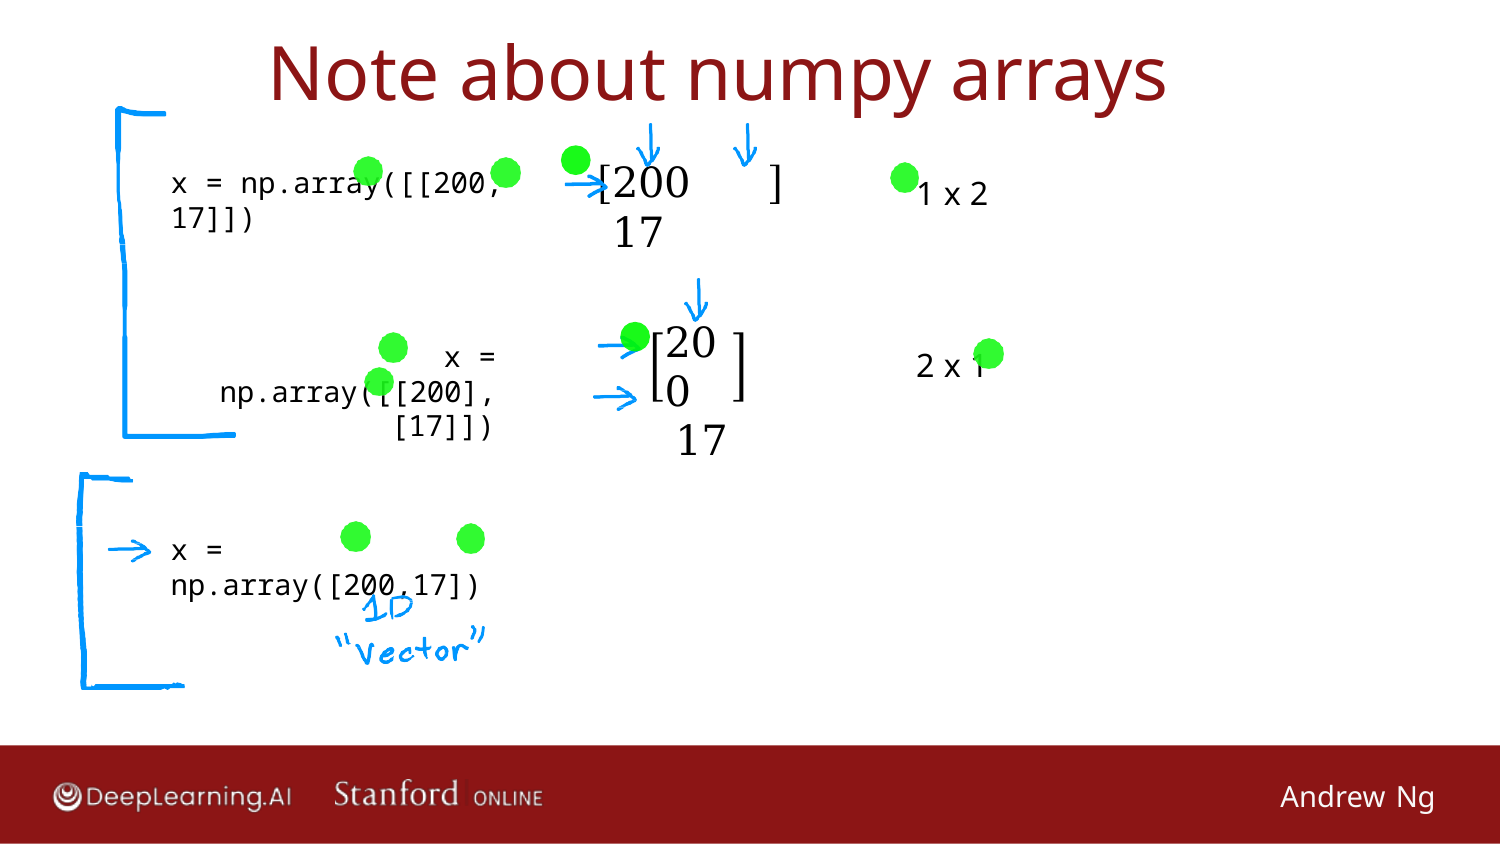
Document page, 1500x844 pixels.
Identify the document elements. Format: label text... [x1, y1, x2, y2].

picture [490, 157, 521, 188]
text_box [652, 332, 662, 402]
picture [115, 106, 237, 440]
picture [335, 779, 544, 814]
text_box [597, 321, 651, 360]
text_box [560, 145, 611, 205]
title Note about numpy arrays [265, 23, 1234, 167]
text_box 2 x 1 [914, 341, 1004, 384]
picture [455, 523, 485, 554]
picture [352, 155, 384, 187]
text_box [773, 164, 780, 204]
text_box 200 17 [609, 153, 773, 257]
text_box x = np.array([[200], [17]]) [239, 336, 497, 443]
picture [76, 472, 185, 690]
text_box 200 17 [662, 313, 737, 464]
text_box x = np.array([[200, 17]]) [241, 161, 576, 235]
picture [890, 162, 919, 193]
text_box 1 x 2 [914, 170, 1004, 212]
text_box x = np.array([200,17]) [188, 528, 528, 602]
picture [340, 521, 371, 552]
picture [592, 386, 637, 411]
footer Andrew Ng [1277, 774, 1445, 844]
picture [733, 122, 757, 167]
picture [684, 278, 709, 323]
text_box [363, 332, 409, 396]
picture [51, 770, 293, 825]
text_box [334, 594, 485, 665]
picture [635, 123, 660, 167]
text_box [737, 332, 744, 402]
picture [973, 338, 1004, 369]
